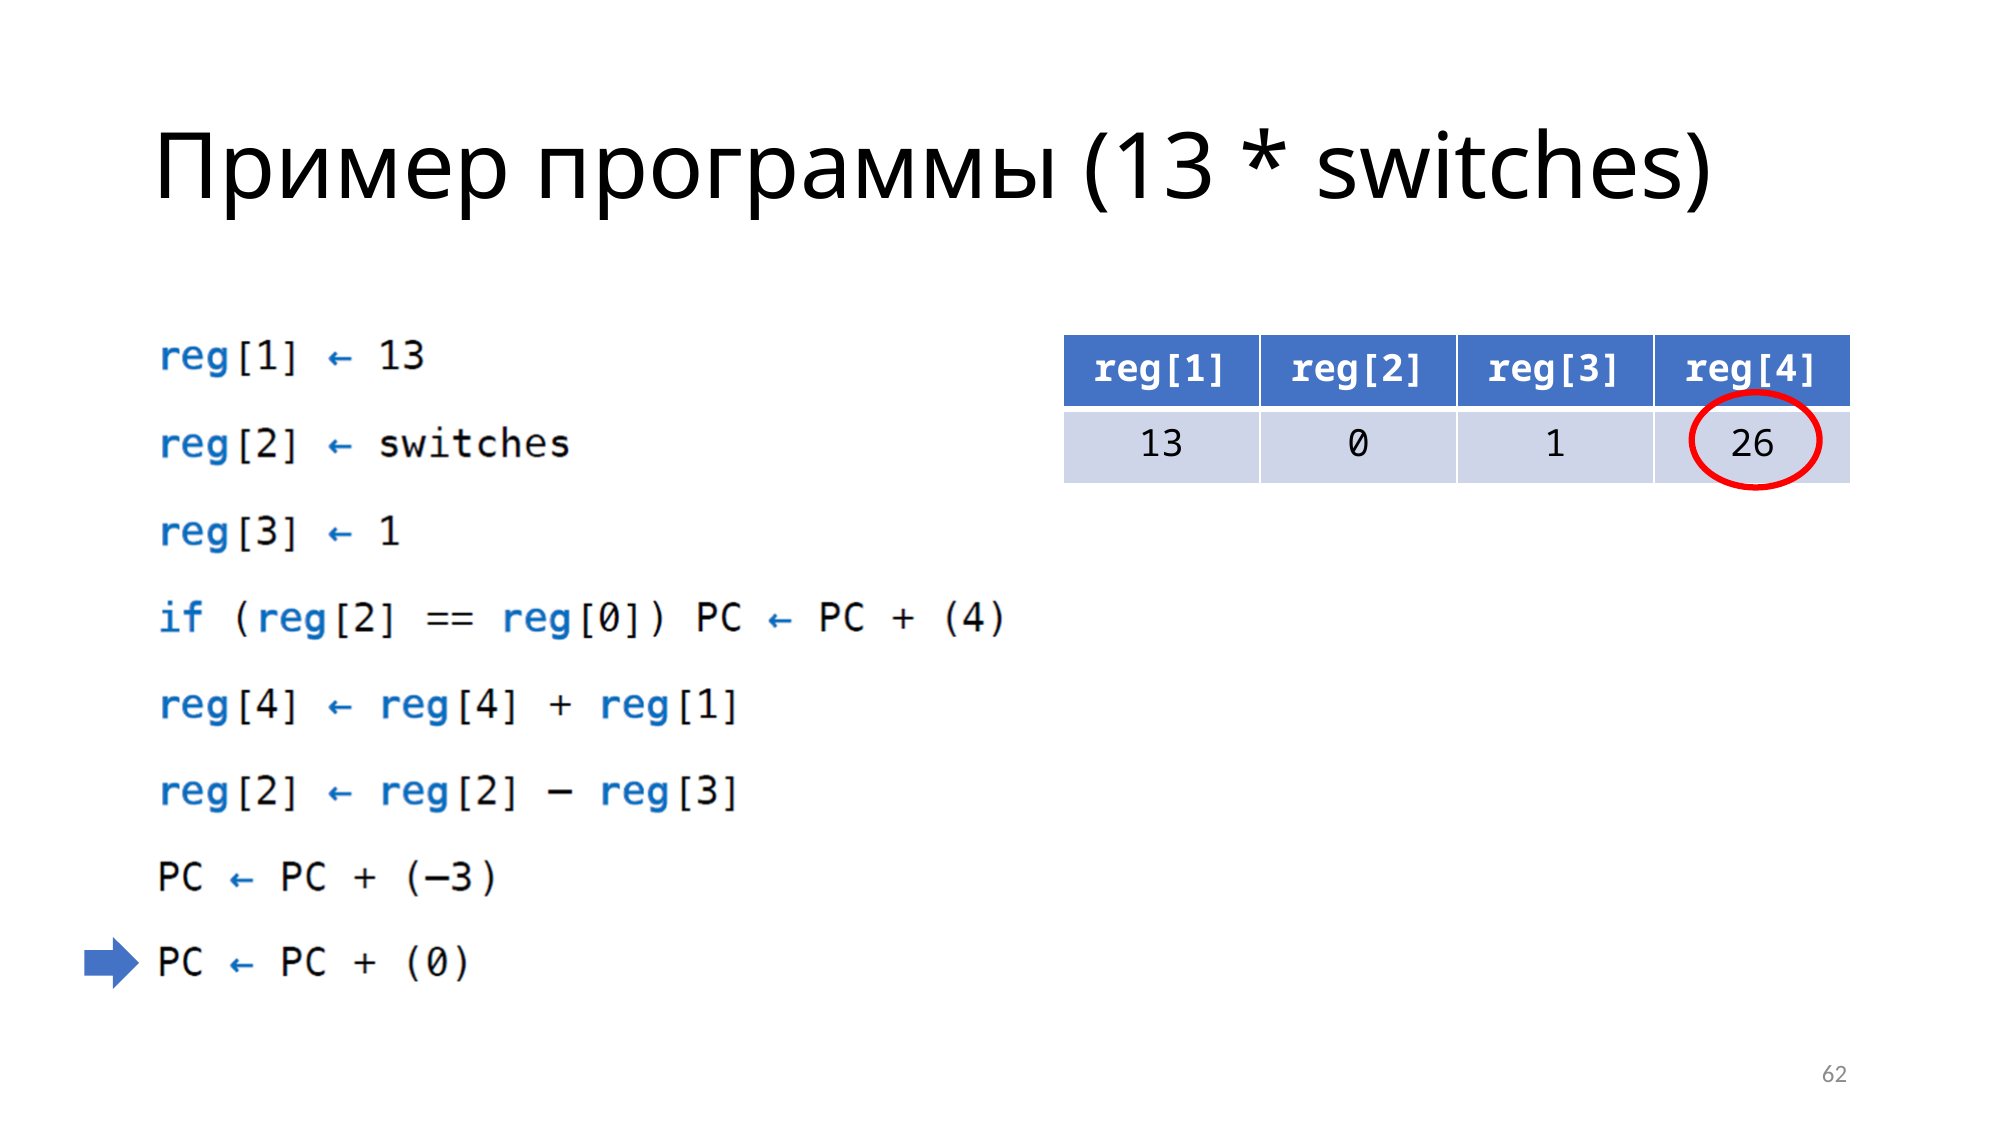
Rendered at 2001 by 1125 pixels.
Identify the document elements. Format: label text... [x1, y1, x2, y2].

table_cell 13 [1140, 412, 1259, 483]
table_header reg[1] [1140, 335, 1259, 406]
text_box [1690, 391, 1821, 489]
table_cell 26 [1789, 412, 1850, 483]
table_cell 1 [1458, 412, 1653, 483]
table_header reg[2] [1261, 335, 1456, 406]
slide_number 62 [1412, 1042, 1863, 1103]
table_header reg[4] [1655, 335, 1850, 406]
table_cell 26 [1655, 412, 1723, 483]
title Пример программы (13 * switches) [137, 59, 1863, 278]
table_cell 0 [1261, 412, 1456, 483]
picture [137, 320, 1140, 1000]
text_box [84, 936, 137, 989]
table_header reg[3] [1458, 335, 1653, 406]
